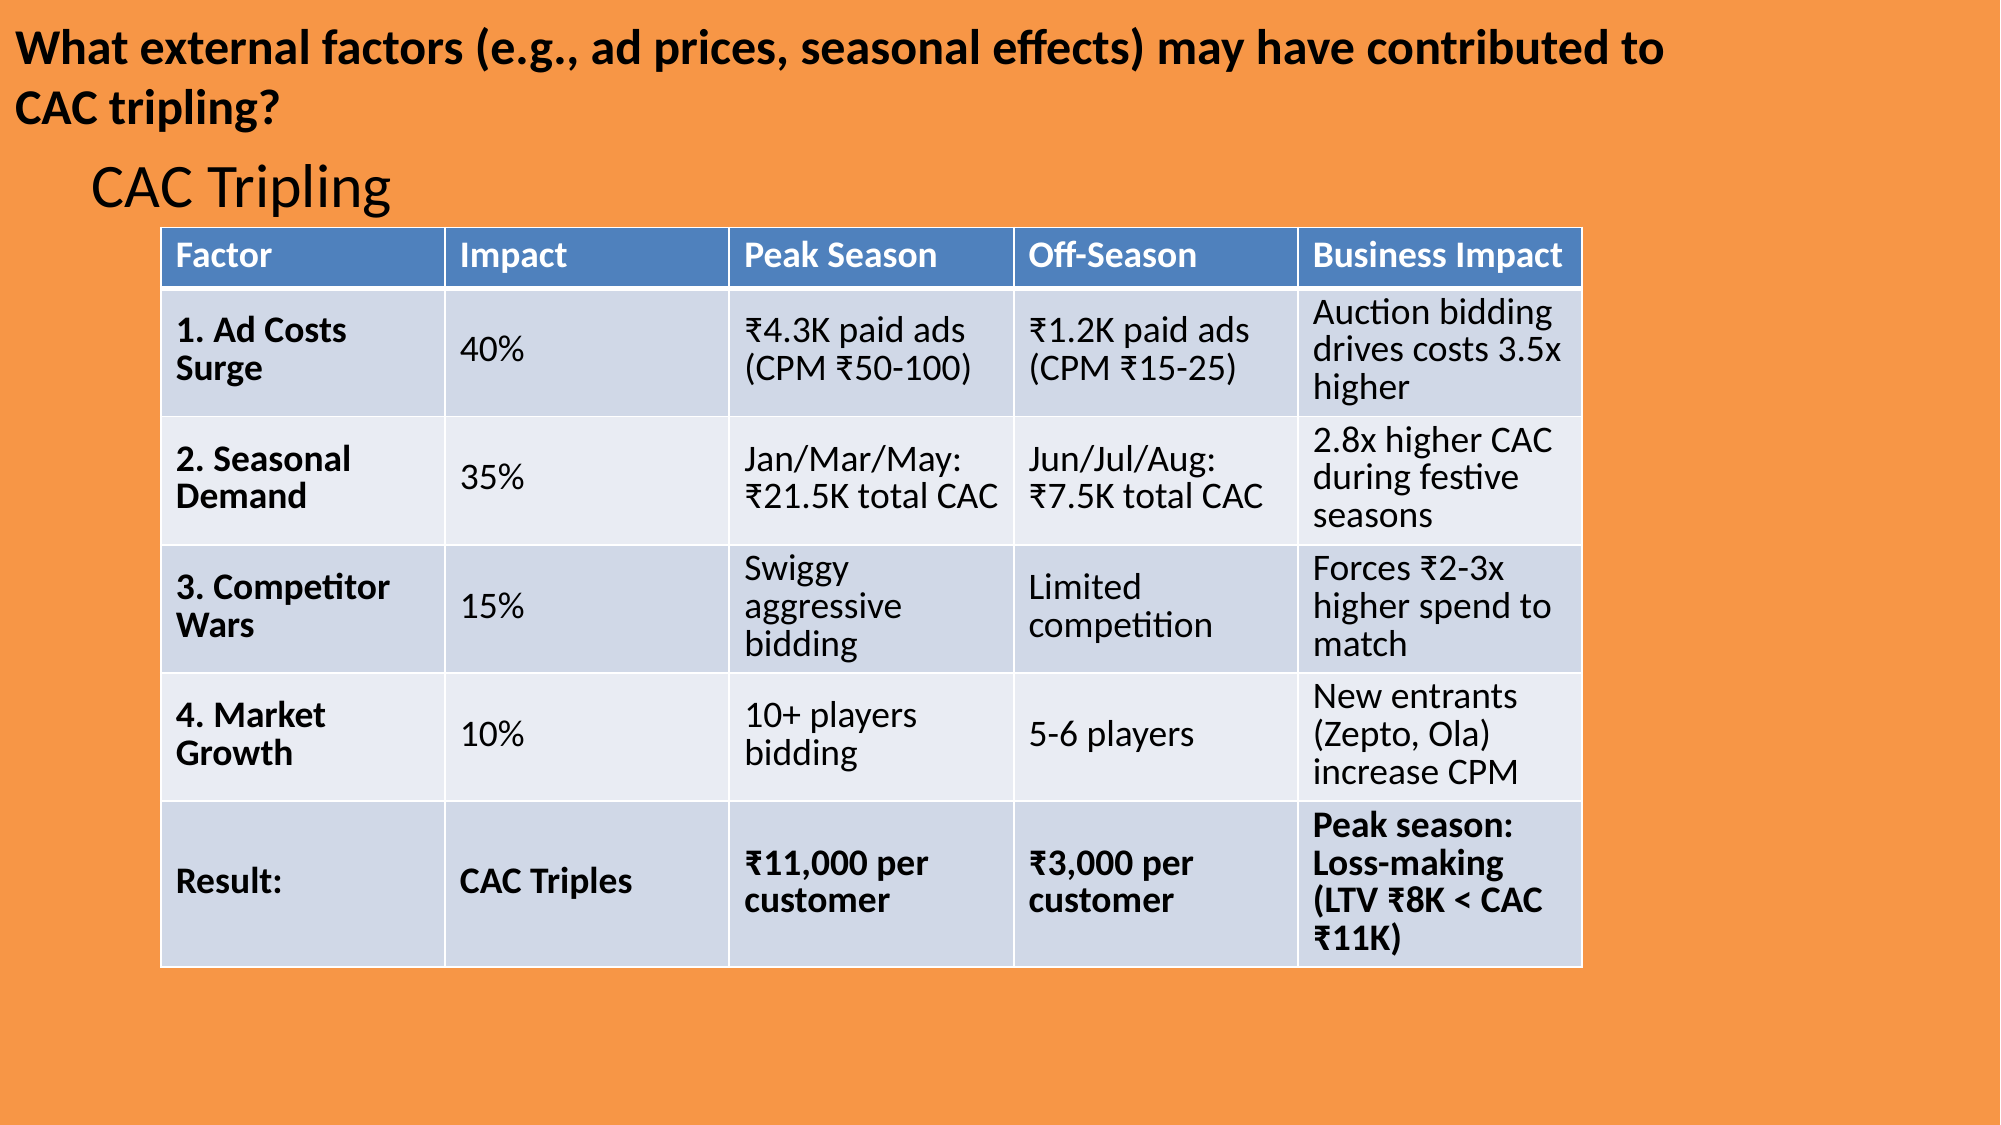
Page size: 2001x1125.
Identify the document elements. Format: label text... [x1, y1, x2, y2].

title What external factors (e.g., ad prices, seasonal effects) may have contributed to CAC tripling? [0, 0, 1700, 210]
table_cell CAC Triples [446, 802, 728, 966]
table_cell 40% [446, 291, 728, 416]
table_cell Result: [162, 802, 444, 966]
table_cell Limited competition [1015, 546, 1297, 672]
table_cell ₹4.3K paid ads (CPM ₹50-100) [730, 291, 1013, 416]
table_cell 10+ players bidding [730, 674, 1013, 800]
table_cell 15% [446, 546, 728, 672]
table_cell 5-6 players [1015, 674, 1297, 800]
table_cell 4. Market Growth [162, 674, 444, 800]
table_cell 35% [446, 417, 728, 544]
table_cell Peak season: Loss-making (LTV ₹8K < CAC ₹11K) [1299, 802, 1581, 966]
subtitle CAC Tripling [41, 137, 442, 228]
table_cell 2.8x higher CAC during festive seasons [1299, 417, 1581, 544]
table_cell Jan/Mar/May: ₹21.5K total CAC [730, 417, 1013, 544]
table_cell Forces ₹2-3x higher spend to match [1299, 546, 1581, 672]
table_header Impact [446, 228, 728, 286]
table_cell 3. Competitor Wars [162, 546, 444, 672]
table_cell New entrants (Zepto, Ola) increase CPM [1299, 674, 1581, 800]
table_cell 2. Seasonal Demand [162, 417, 444, 544]
table_cell ₹11,000 per customer [730, 802, 1013, 966]
table_cell Auction bidding drives costs 3.5x higher [1299, 291, 1581, 416]
table_header Off-Season [1015, 228, 1297, 286]
table_cell 10% [446, 674, 728, 800]
table_header Business Impact [1299, 228, 1581, 286]
table_cell Swiggy aggressive bidding [730, 546, 1013, 672]
table_cell ₹1.2K paid ads (CPM ₹15-25) [1015, 291, 1297, 416]
table_header Peak Season [730, 228, 1013, 286]
table_cell ₹3,000 per customer [1015, 802, 1297, 966]
table_cell Jun/Jul/Aug: ₹7.5K total CAC [1015, 417, 1297, 544]
table_header Factor [162, 228, 444, 286]
table_cell 1. Ad Costs Surge [162, 291, 444, 416]
